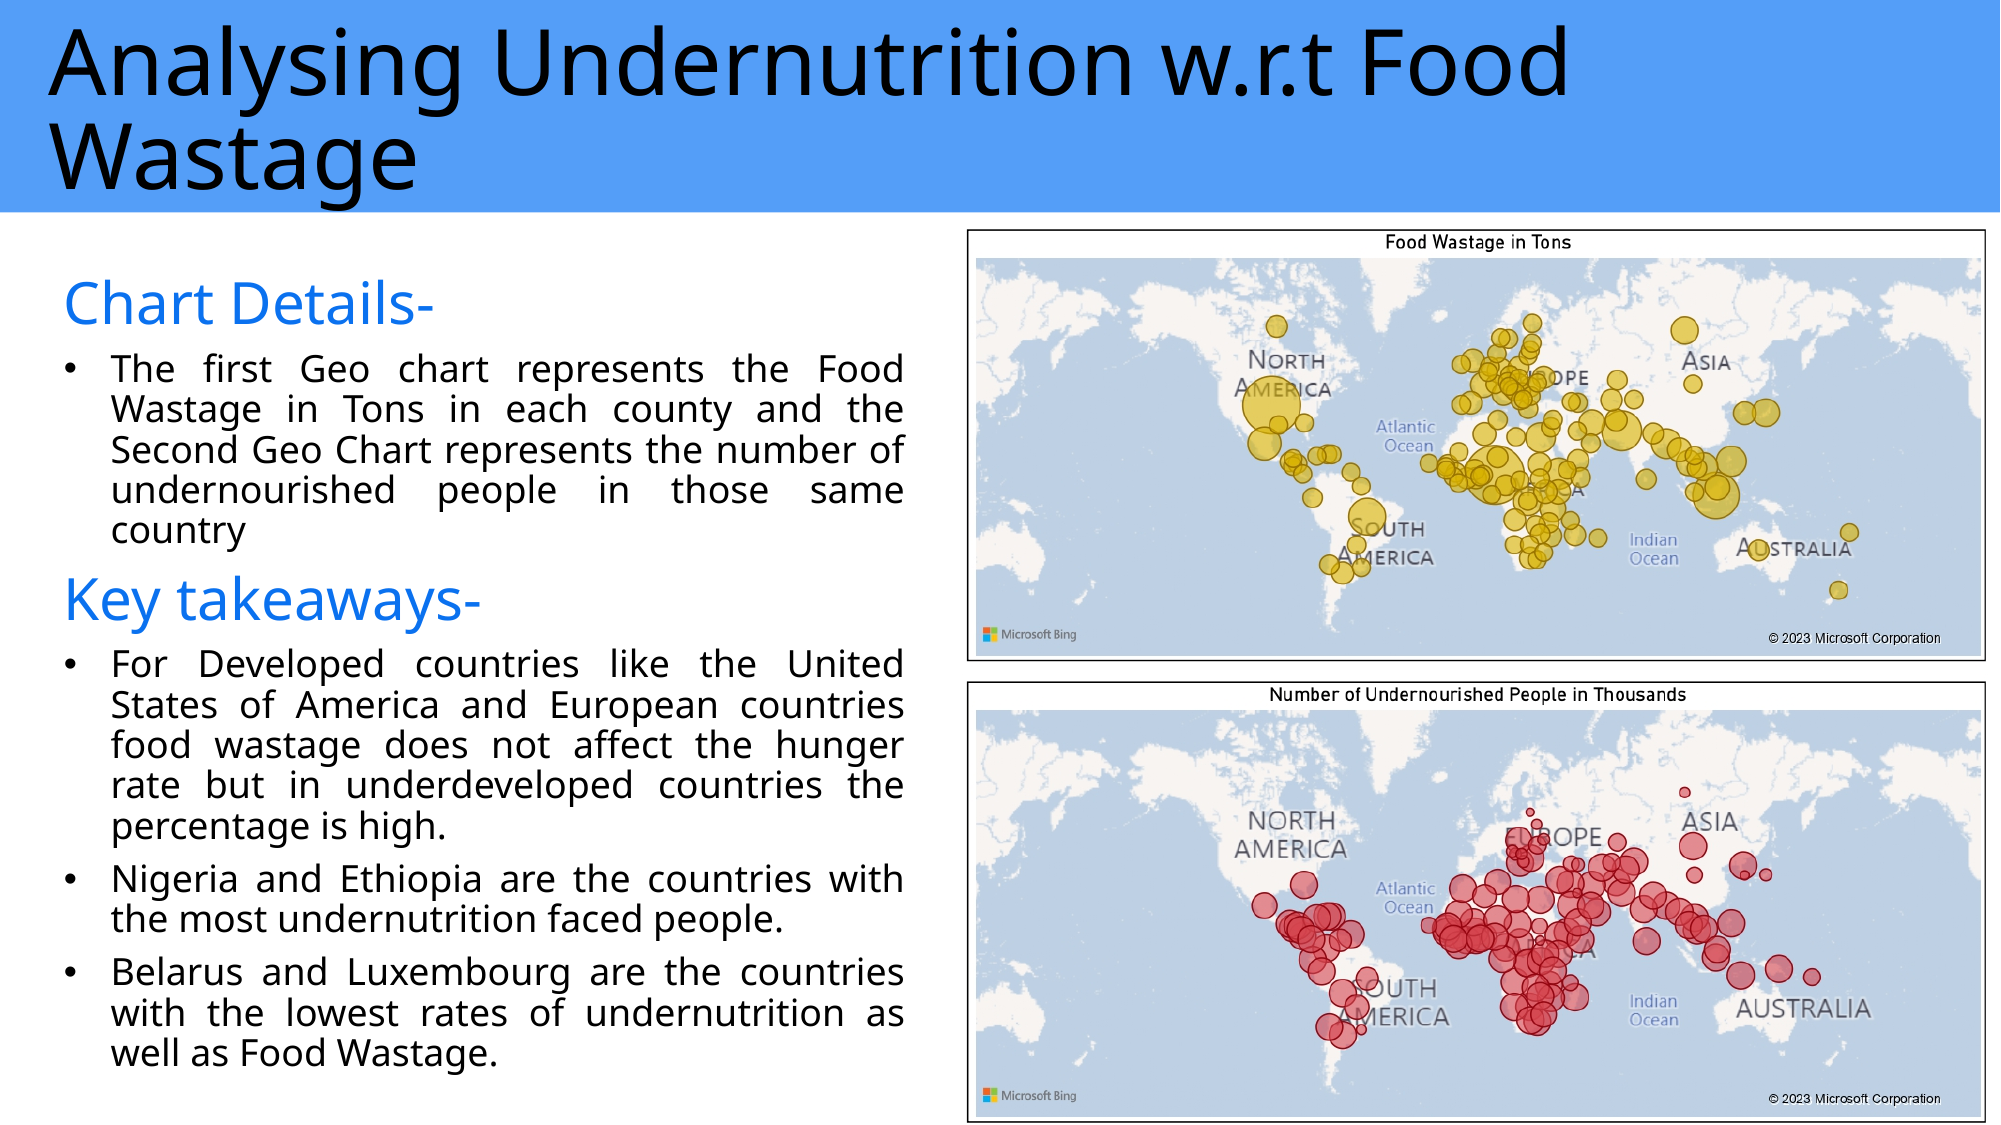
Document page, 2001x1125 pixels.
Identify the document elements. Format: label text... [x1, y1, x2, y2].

title Analysing Undernutrition w.r.t Food Wastage [49, 65, 1954, 164]
text_box Key takeaways- For Developed countries like the United States of America and European countries food wastage does not affect the hunger rate but in underdeveloped countries the percentage is high. Nigeria and Ethiopia are the countries with the most undernutrition faced people. Belarus and Luxembourg are the countries with the lowest rates of undernutrition as well as Food Wastage. [48, 562, 921, 1108]
picture [962, 227, 2000, 1125]
text_box Chart Details- The first Geo chart represents the Food Wastage in Tons in each county and the Second Geo Chart represents the number of undernourished people in those same country [48, 266, 921, 477]
